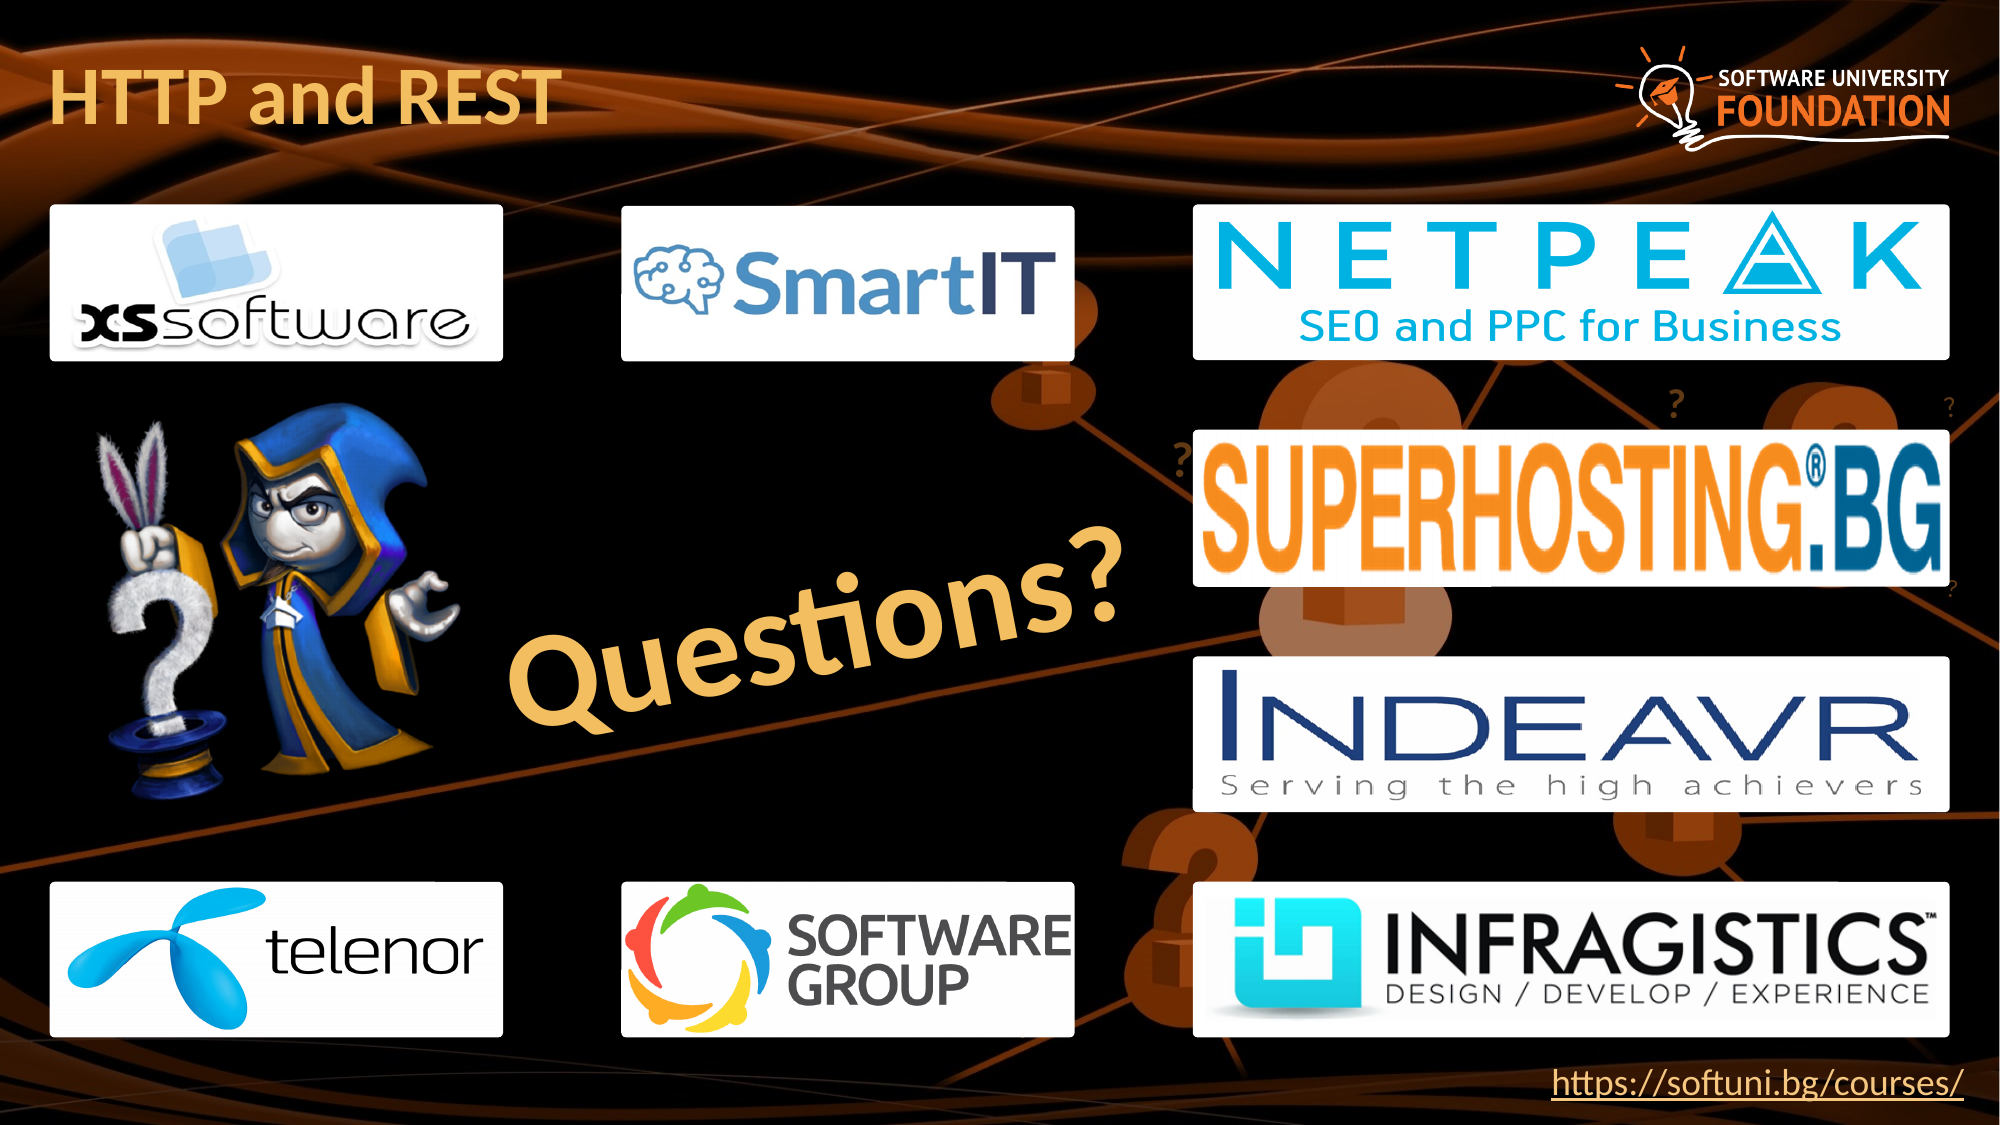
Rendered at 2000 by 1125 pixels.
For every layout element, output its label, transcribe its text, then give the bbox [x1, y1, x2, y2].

title HTTP and REST [30, 6, 1602, 189]
list https://softuni.bg/courses/ [250, 1050, 1971, 1108]
picture [0, 0, 2000, 1125]
